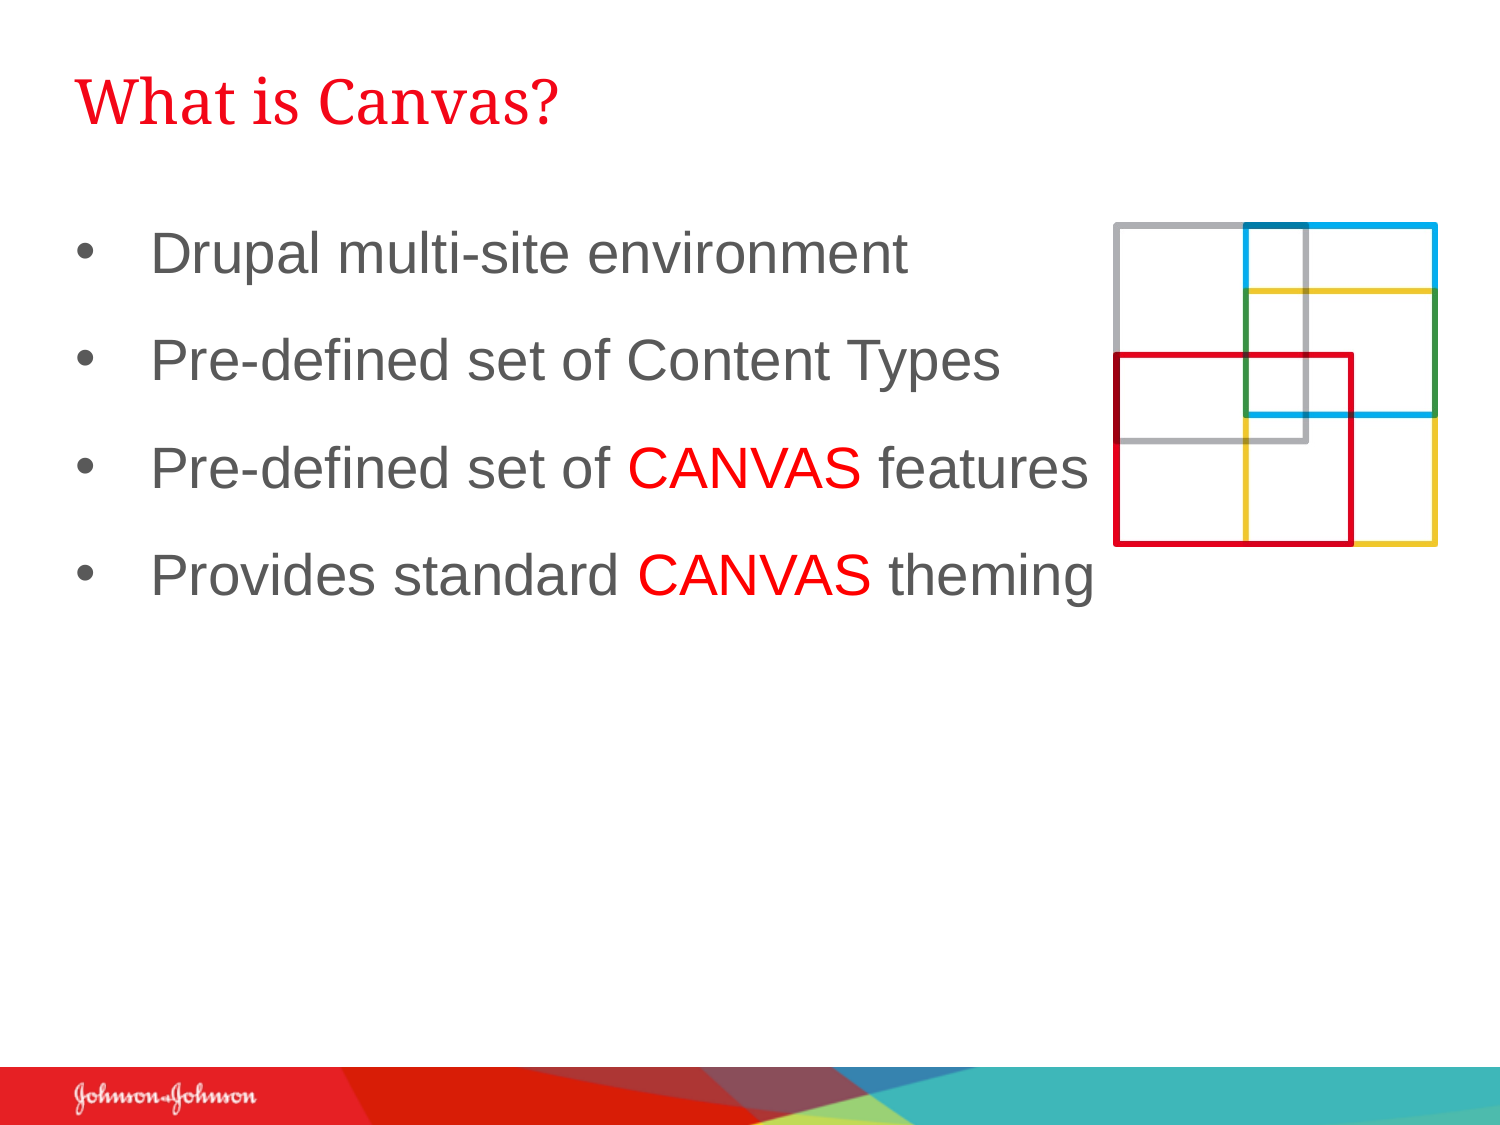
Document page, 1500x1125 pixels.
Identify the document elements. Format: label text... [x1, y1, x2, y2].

list Drupal multi-site environment Pre-defined set of Content Types Pre-defined set of CANVAS features Provides standard CANVAS theming [74, 214, 1409, 958]
picture [1112, 222, 1438, 548]
picture [0, 1066, 1500, 1125]
title What is Canvas? [73, 61, 1427, 139]
